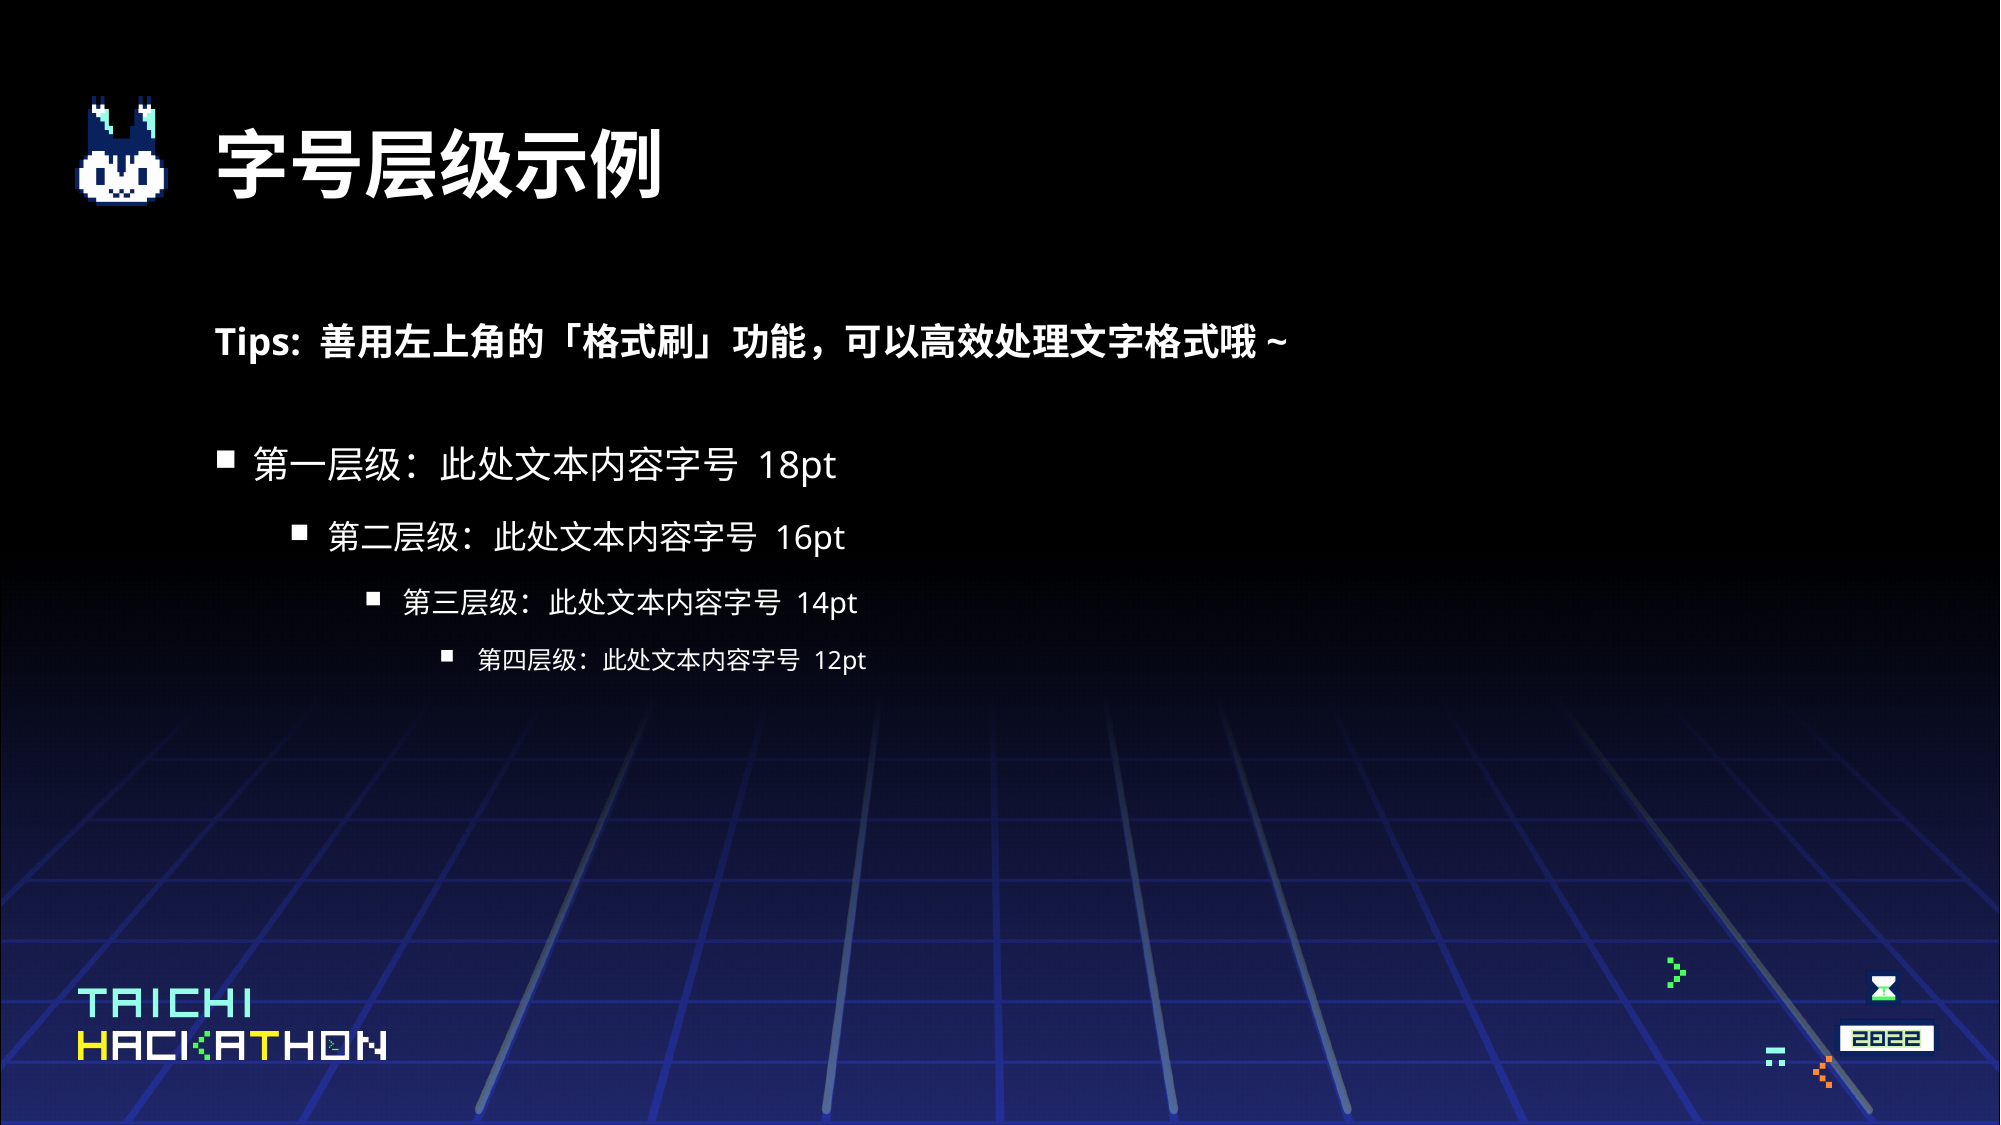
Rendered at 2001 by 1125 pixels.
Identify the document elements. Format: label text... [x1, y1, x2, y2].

list Tips: 善用左上角的「格式刷」功能，可以高效处理文字格式哦~ [199, 275, 1814, 410]
picture [1, 0, 1999, 1125]
list 第一层级：此处文本内容字号 18pt 第二层级：此处文本内容字号 16pt 第三层级：此处文本内容字号 14pt 第四层级：此处文本内容字号 12pt [199, 410, 1814, 1016]
title 字号层级示例 [199, 59, 1814, 275]
